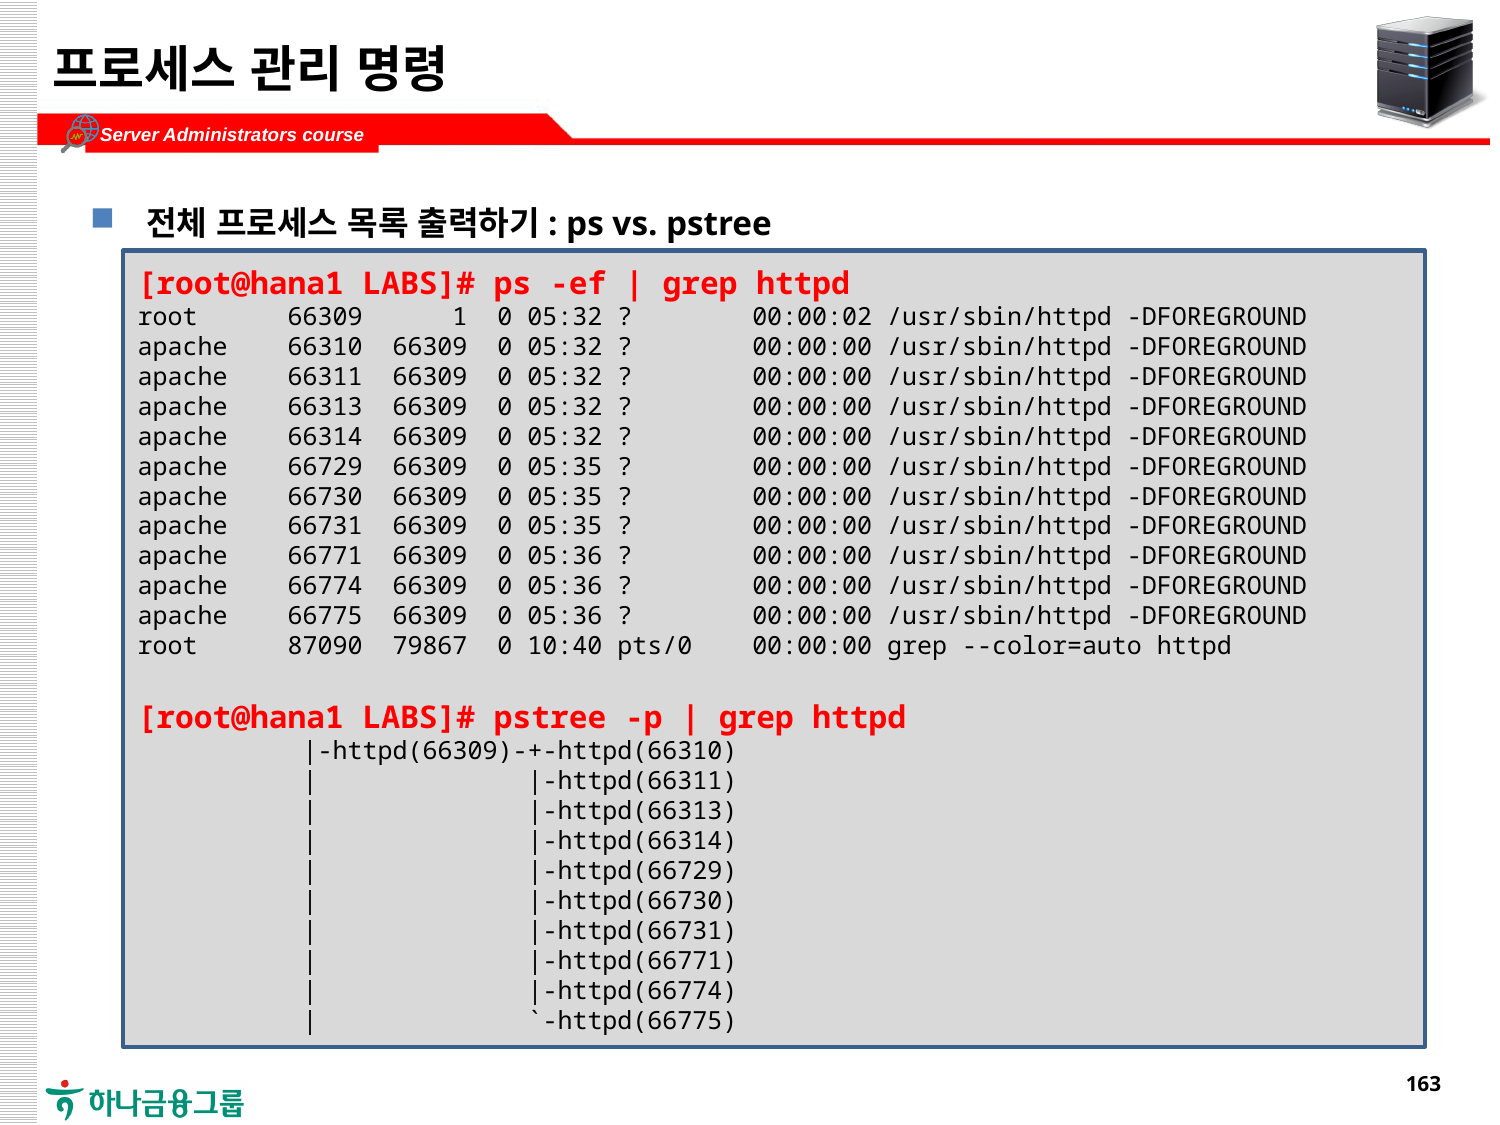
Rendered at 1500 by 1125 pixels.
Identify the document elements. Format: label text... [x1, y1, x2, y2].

title 프로세스 관리 명령 [37, 22, 1425, 113]
picture [41, 1079, 248, 1121]
text_box [root@hana1 LABS]# ps -ef | grep httpd root 66309 1 0 05:32 ? 00:00:02 /usr/sbin/httpd -DFOREGROUND apache 66310 66309 0 05:32 ? 00:00:00 /usr/sbin/httpd -DFOREGROUND apache 66311 66309 0 05:32 ? 00:00:00 /usr/sbin/httpd -DFOREGROUND apache 66313 66309 0 05:32 ? 00:00:00 /usr/sbin/httpd -DFOREGROUND apache 66314 66309 0 05:32 ? 00:00:00 /usr/sbin/httpd -DFOREGROUND apache 66729 66309 0 05:35 ? 00:00:00 /usr/sbin/httpd -DFOREGROUND apache 66730 66309 0 05:35 ? 00:00:00 /usr/sbin/httpd -DFOREGROUND apache 66731 66309 0 05:35 ? 00:00:00 /usr/sbin/httpd -DFOREGROUND apache 66771 66309 0 05:36 ? 00:00:00 /usr/sbin/httpd -DFOREGROUND apache 66774 66309 0 05:36 ? 00:00:00 /usr/sbin/httpd -DFOREGROUND apache 66775 66309 0 05:36 ? 00:00:00 /usr/sbin/httpd -DFOREGROUND root 87090 79867 0 10:40 pts/0 00:00:00 grep --color=auto httpd [root@hana1 LABS]# pstree -p | grep httpd |-httpd(66309)-+-httpd(66310) | |-httpd(66311) | |-httpd(66313) | |-httpd(66314) | |-httpd(66729) | |-httpd(66730) | |-httpd(66731) | |-httpd(66771) | |-httpd(66774) | `-httpd(66775) [121, 248, 1427, 1049]
list 전체 프로세스 목록 출력하기: ps vs. pstree [75, 174, 1436, 1083]
picture [38, 7, 1495, 167]
